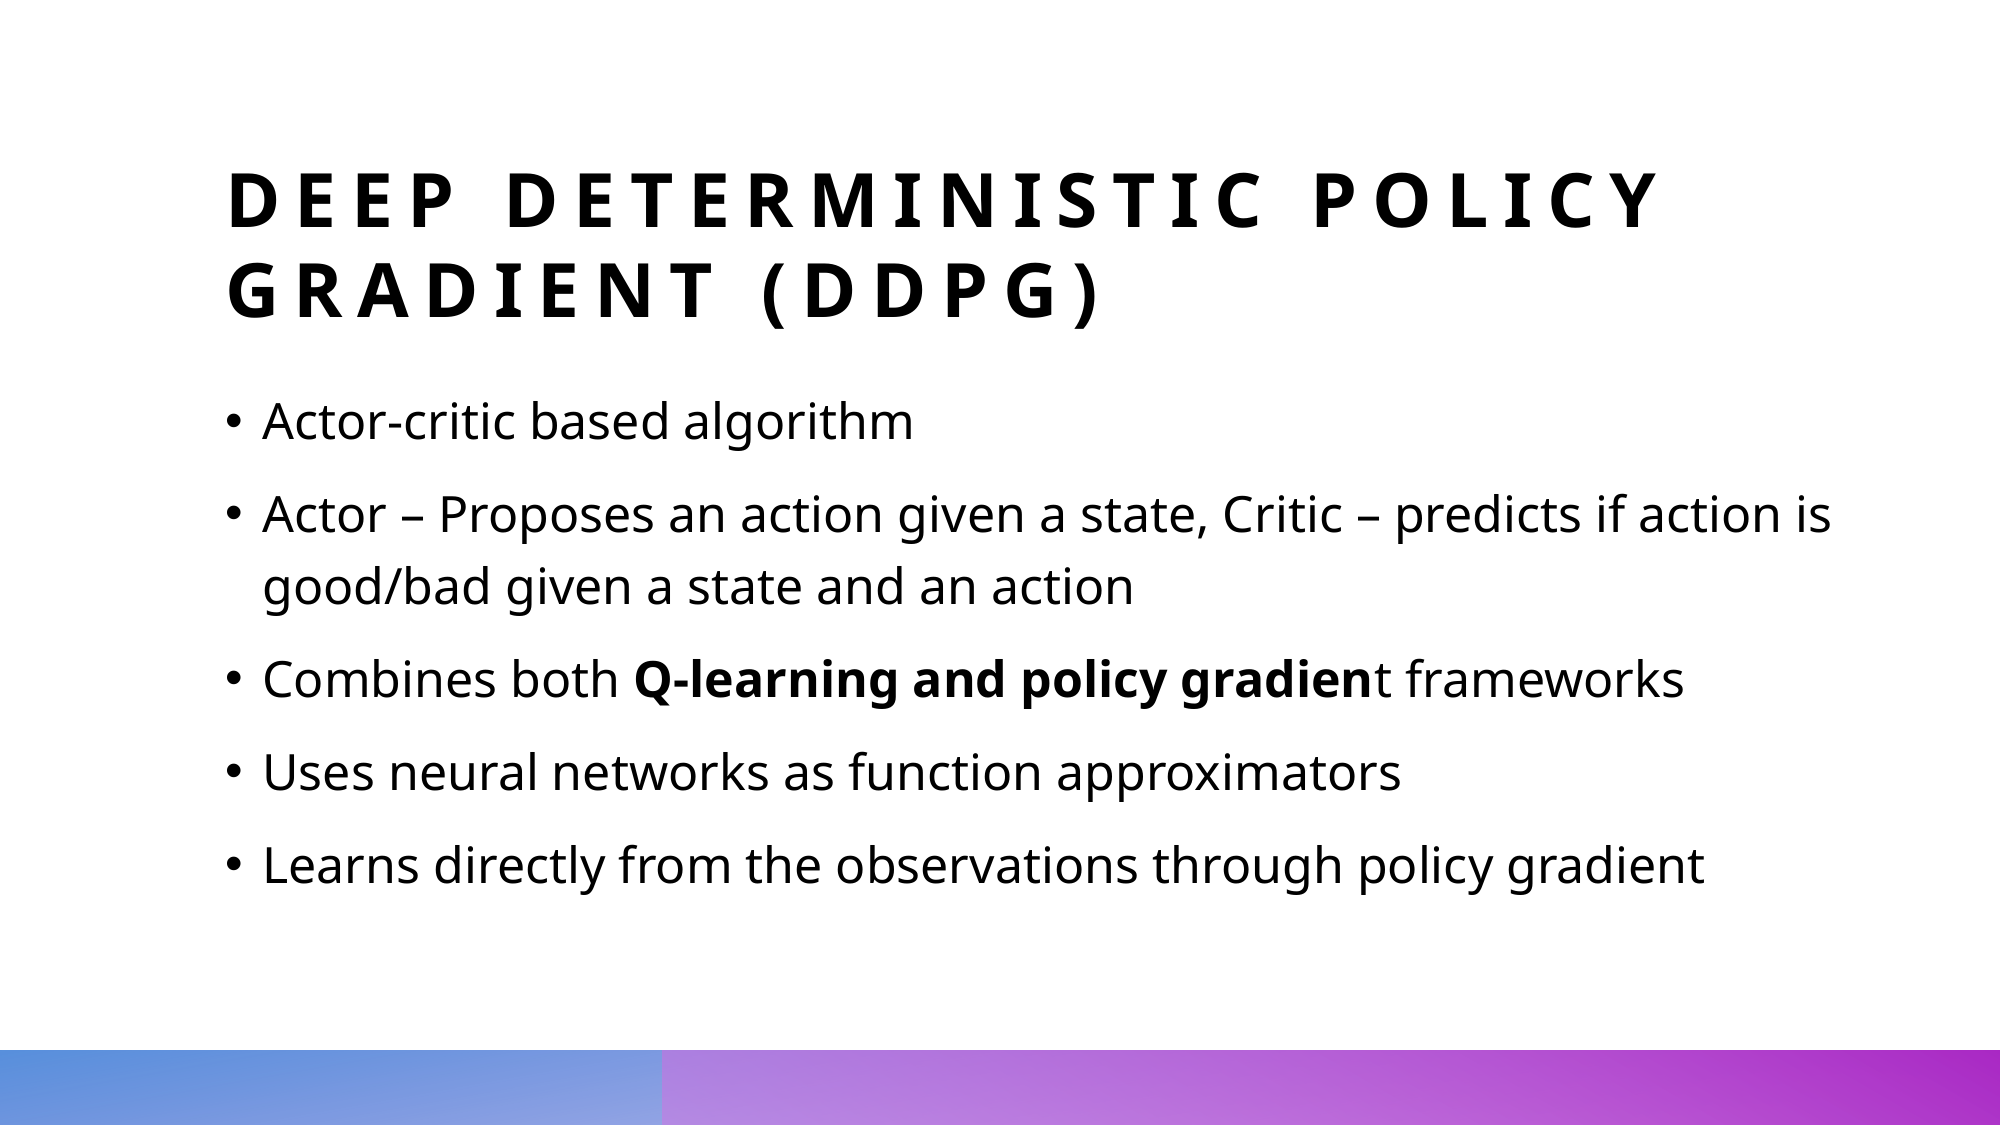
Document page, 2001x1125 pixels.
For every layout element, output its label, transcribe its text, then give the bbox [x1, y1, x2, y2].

list Actor-critic based algorithm Actor – Proposes an action given a state, Critic – predicts if action is good/bad given a state and an action Combines both Q-learning and policy gradient frameworks Uses neural networks as function approximators Learns directly from the observations through policy gradient [225, 377, 1905, 1028]
title Deep deterministic policy gradient (ddpg) [225, 130, 1905, 333]
